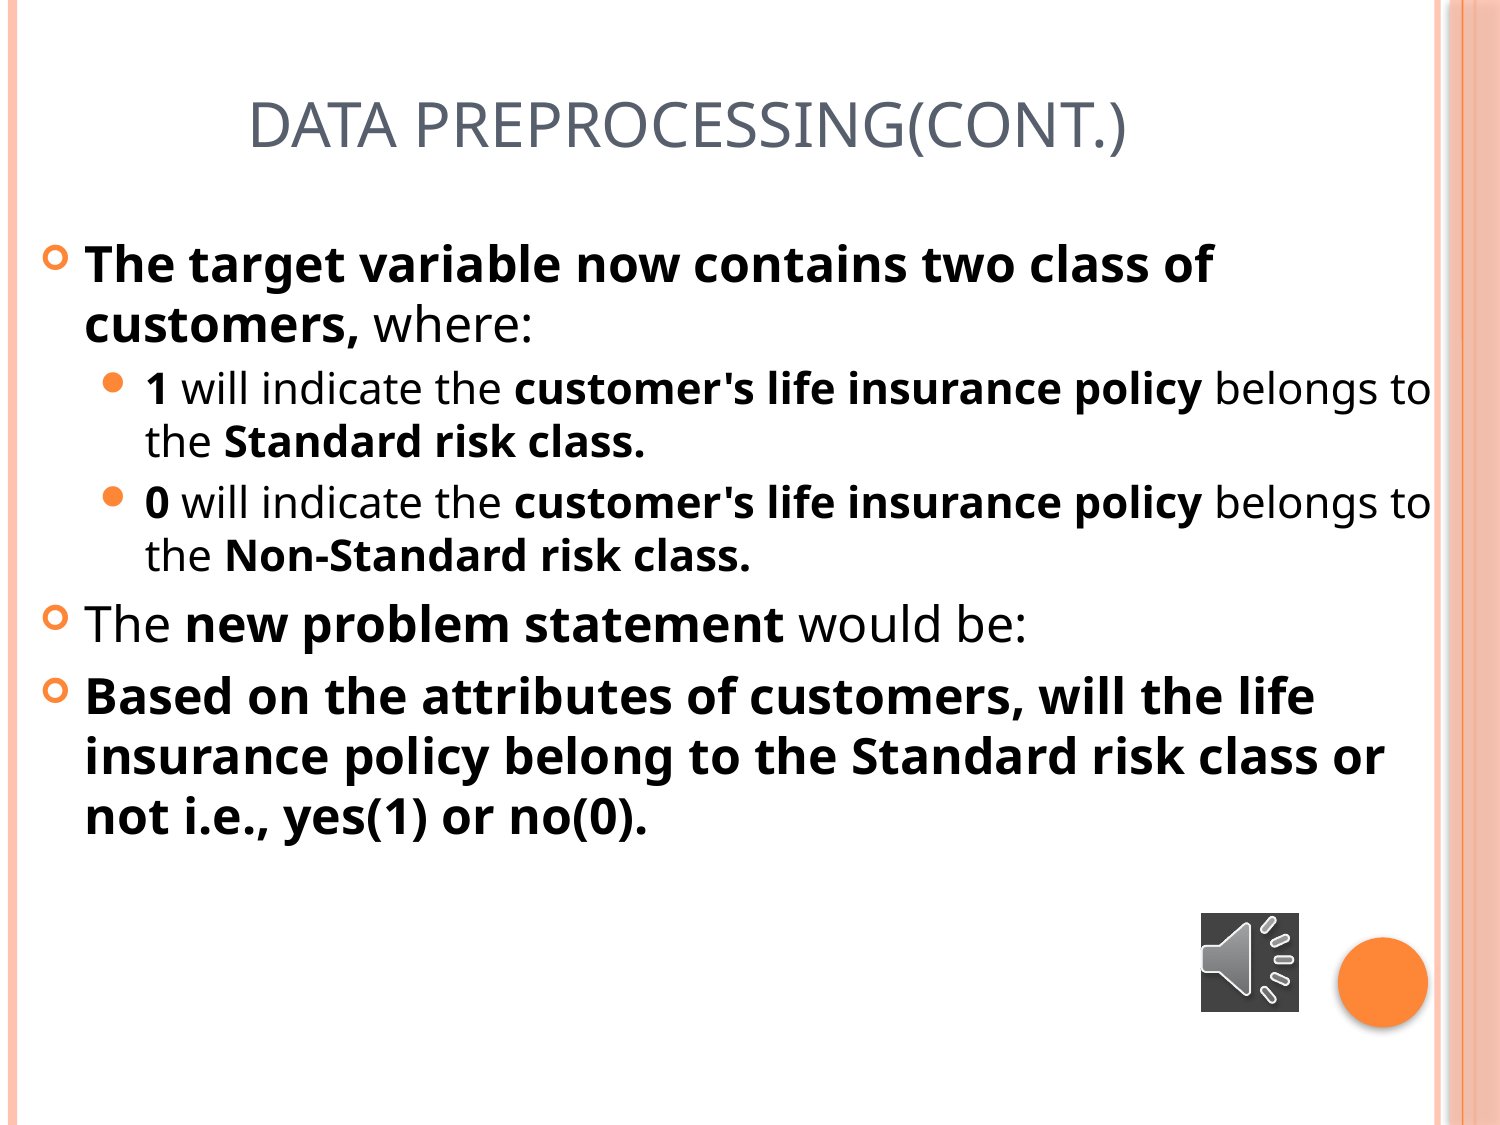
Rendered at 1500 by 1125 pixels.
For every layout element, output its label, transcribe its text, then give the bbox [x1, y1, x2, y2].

picture [1199, 911, 1301, 1013]
title Data Preprocessing(cont.) [75, 24, 1300, 167]
list The target variable now contains two class of customers, where: 1 will indicate the customer's life insurance policy belongs to the Standard risk class. 0 will indicate the customer's life insurance policy belongs to the Non-Standard risk class. The new problem statement would be: Based on the attributes of customers, will the life insurance policy belong to the Standard risk class or not i.e., yes(1) or no(0). [24, 224, 1463, 948]
